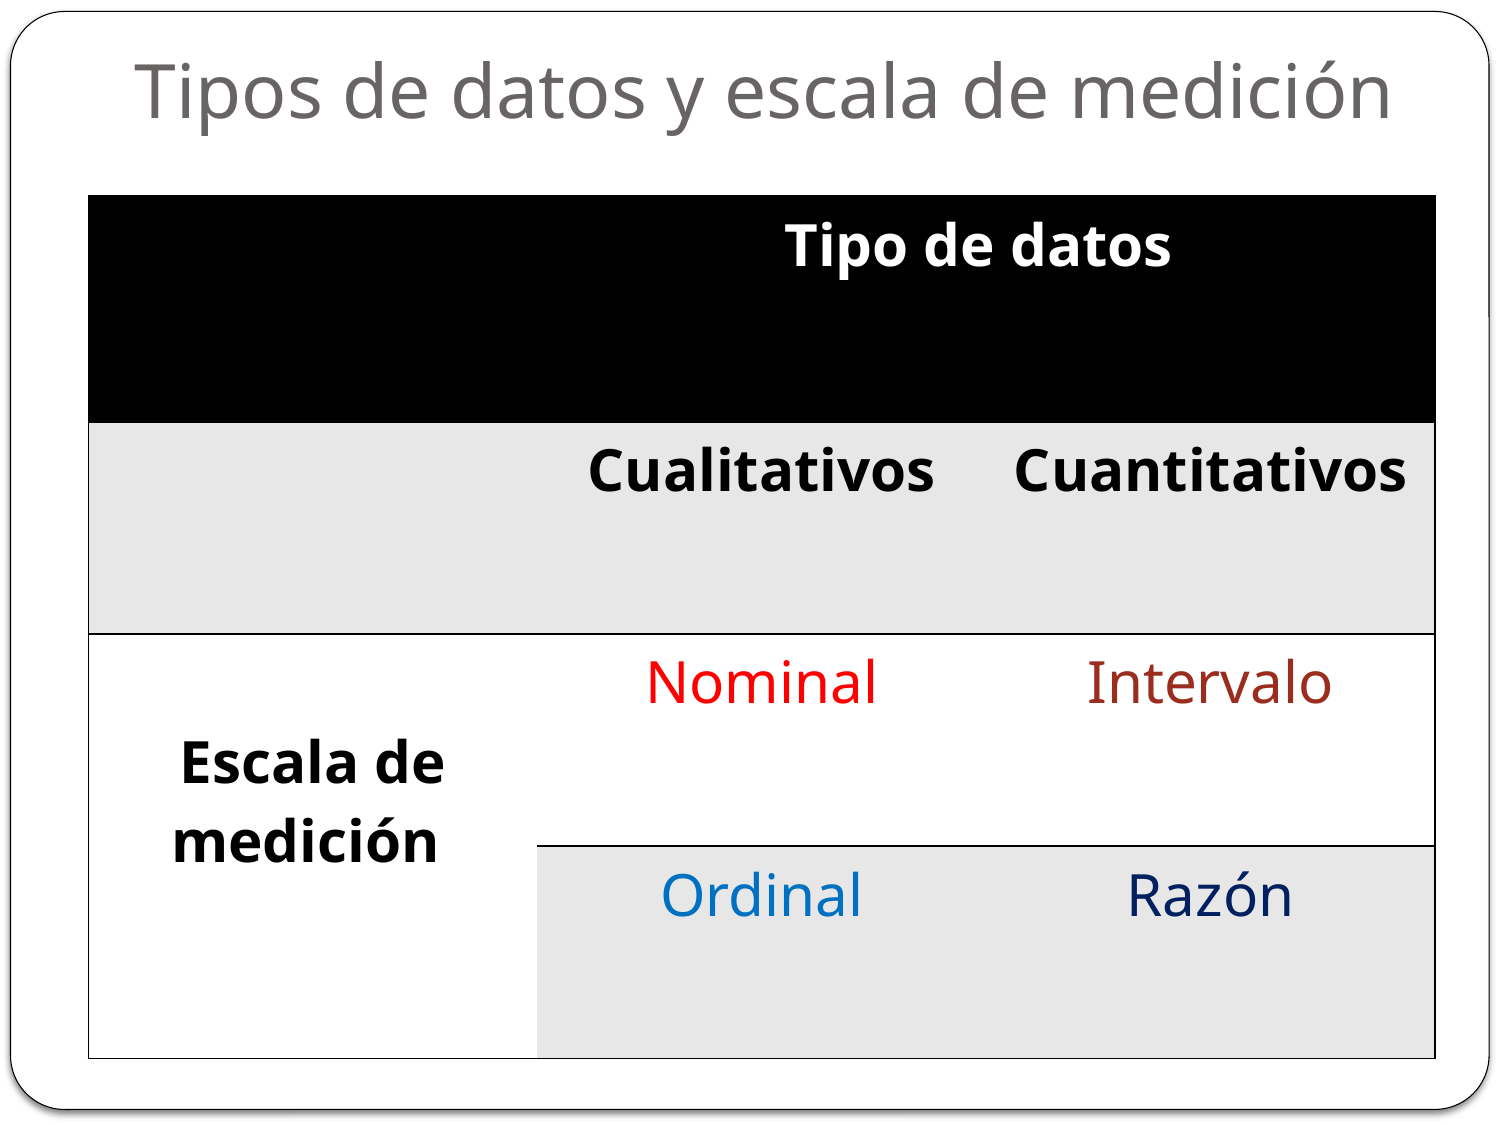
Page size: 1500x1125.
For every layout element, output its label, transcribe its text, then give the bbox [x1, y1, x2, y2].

table_cell [89, 423, 537, 633]
table_cell Cualitativos [537, 423, 986, 633]
title Tipos de datos y escala de medición [29, 0, 1500, 149]
table_cell Escala de medición [89, 635, 537, 1058]
table_header [89, 197, 537, 421]
table_cell Razón [986, 847, 1434, 1058]
table_header Tipo de datos [537, 197, 1434, 421]
table_cell Cuantitativos [986, 423, 1434, 633]
table_cell Ordinal [537, 847, 986, 1058]
table_cell Intervalo [986, 635, 1434, 845]
table_cell Nominal [537, 635, 986, 845]
